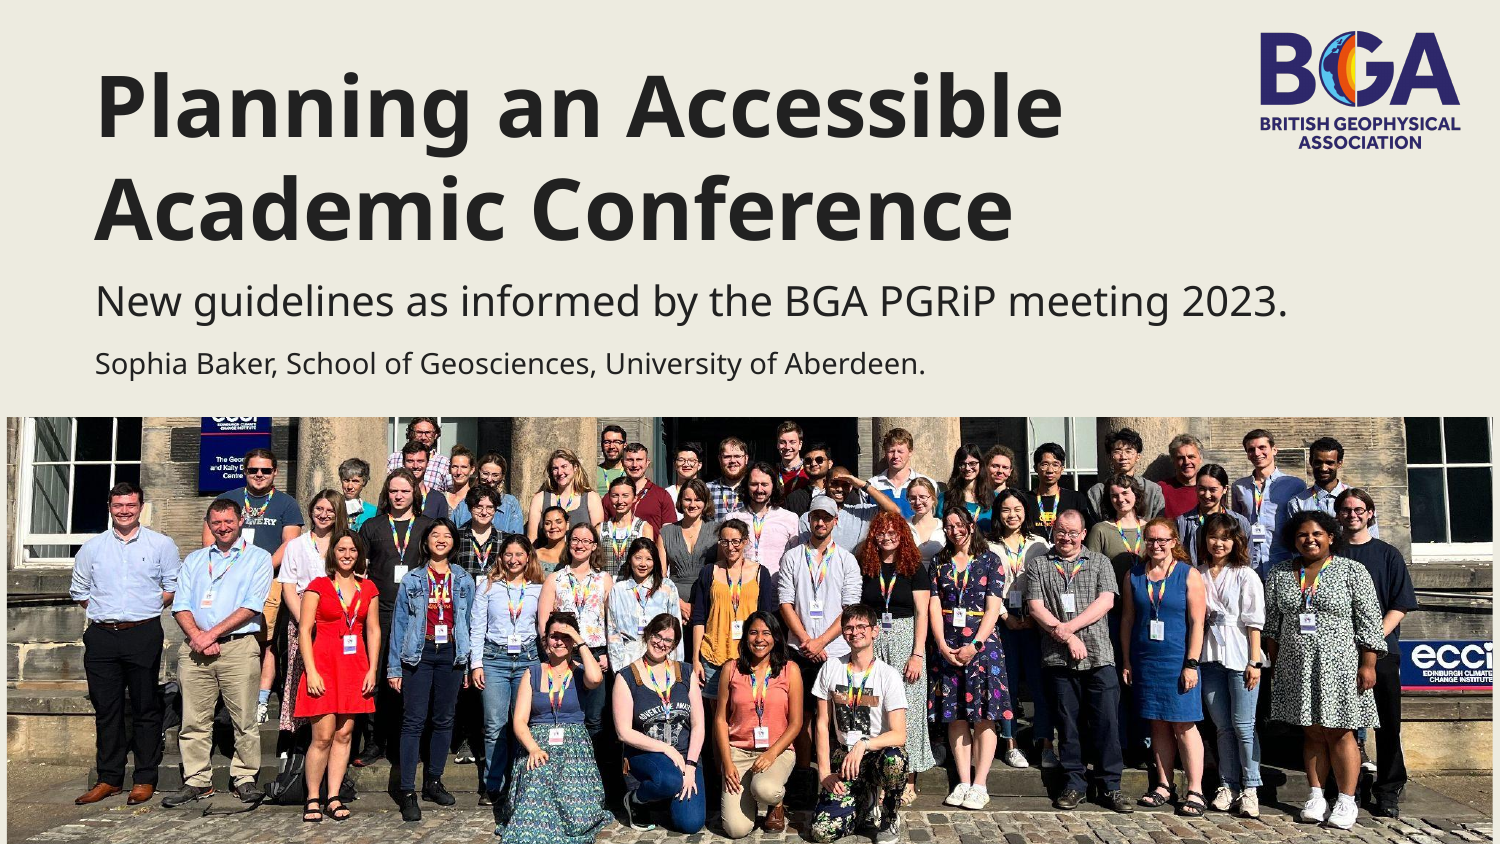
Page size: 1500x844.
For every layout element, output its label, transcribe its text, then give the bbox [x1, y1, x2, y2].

title Planning an Accessible Academic Conference [79, 30, 1423, 260]
subtitle New guidelines as informed by the BGA PGRiP meeting 2023. Sophia Baker, School of Geosciences, University of Aberdeen. [79, 260, 1423, 366]
picture [1221, 0, 1500, 181]
picture [6, 416, 1493, 844]
